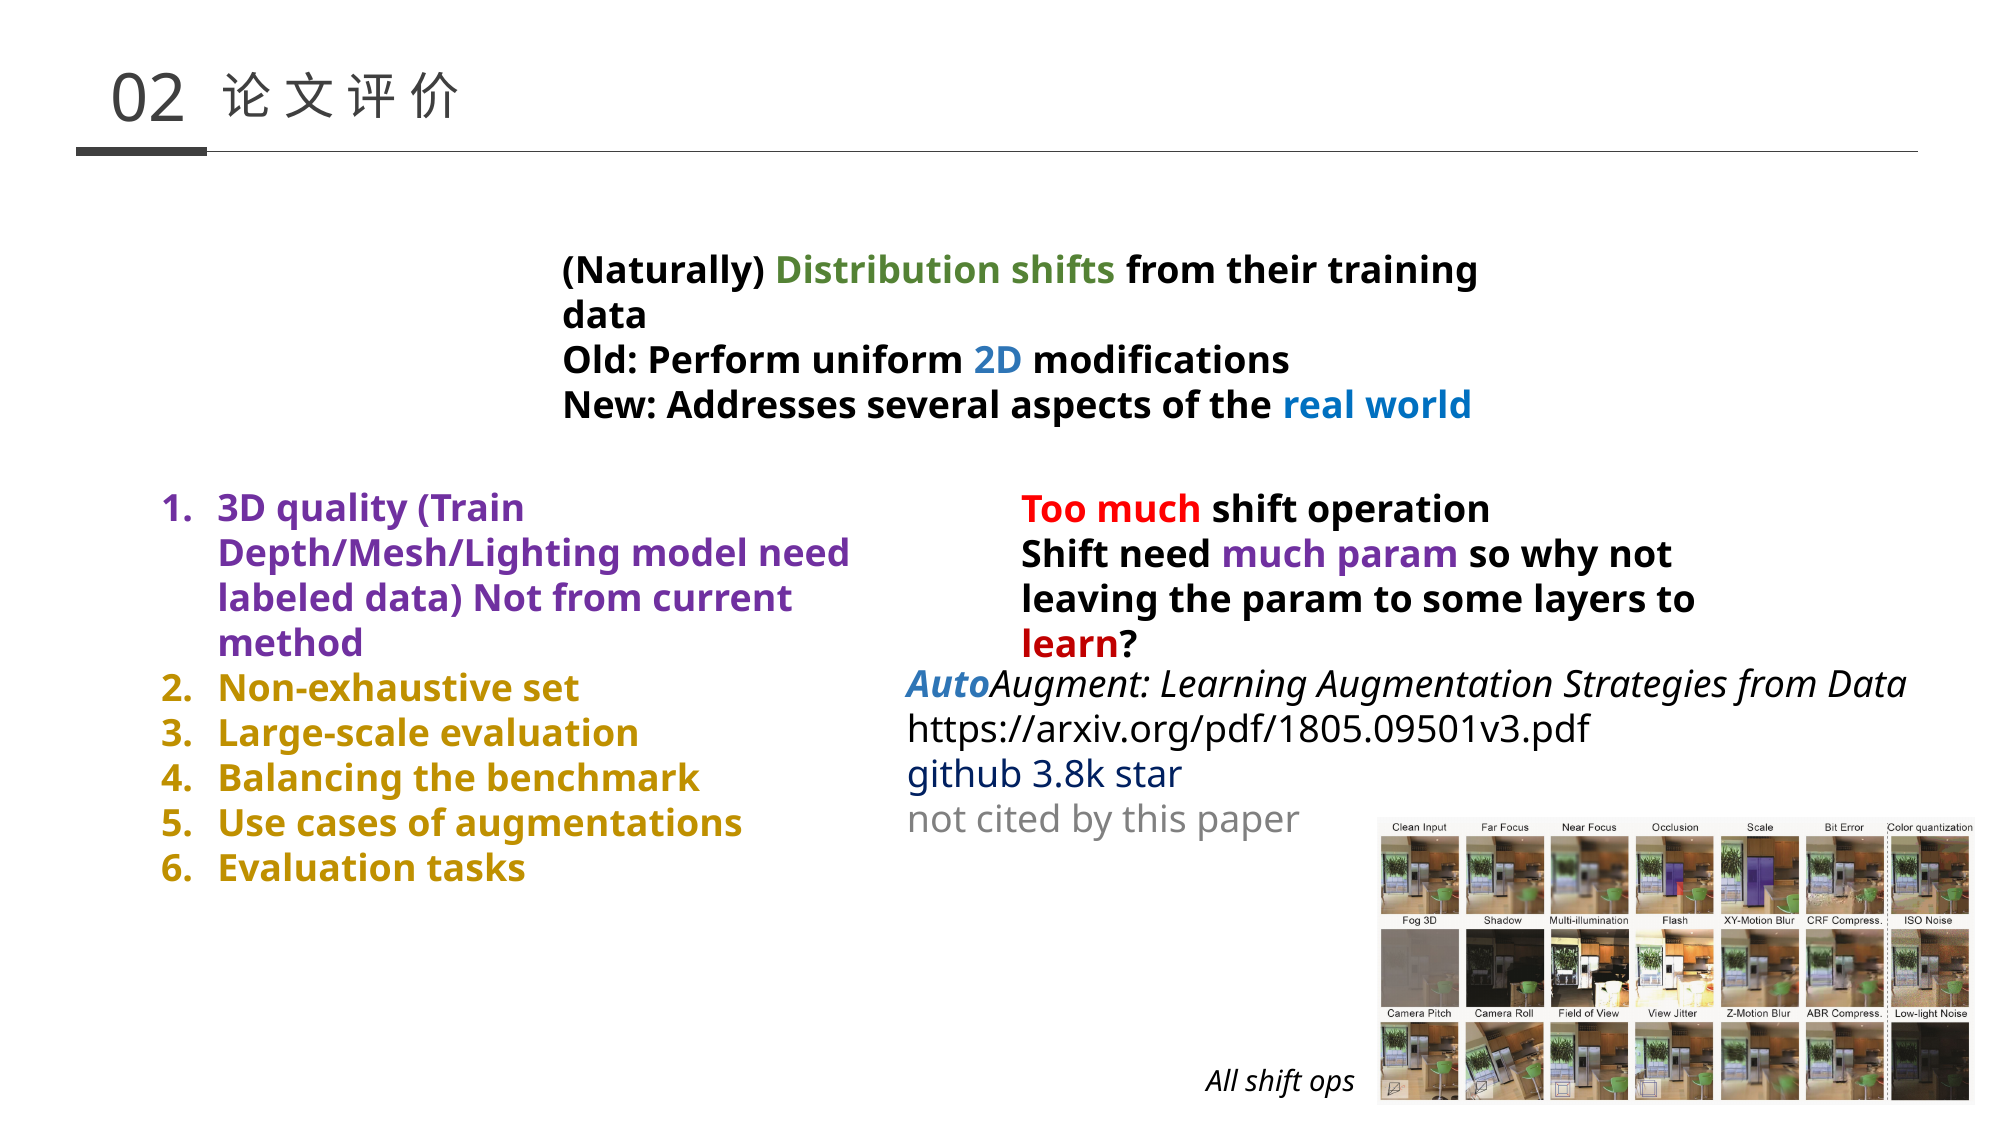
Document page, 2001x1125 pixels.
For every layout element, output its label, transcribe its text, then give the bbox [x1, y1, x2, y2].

text_box 论文评价 [249, 57, 836, 132]
text_box 3D quality (Train Depth/Mesh/Lighting model need labeled data) Not from current method Non-exhaustive set Large-scale evaluation Balancing the benchmark Use cases of augmentations Evaluation tasks [146, 477, 936, 897]
text_box All shift ops [1191, 1054, 1371, 1105]
text_box (Naturally) Distribution shifts from their training data Old: Perform uniform 2D modifications New: Addresses several aspects of the real world [547, 238, 1548, 434]
text_box Too much shift operation Shift need much param so why not leaving the param to some layers to learn? [1006, 477, 1831, 652]
picture [1377, 817, 1975, 1106]
text_box 02 [48, 47, 249, 142]
text_box AutoAugment: Learning Augmentation Strategies from Data https://arxiv.org/pdf/1805.09501v3.pdf github 3.8k star not cited by this paper [892, 652, 1975, 848]
